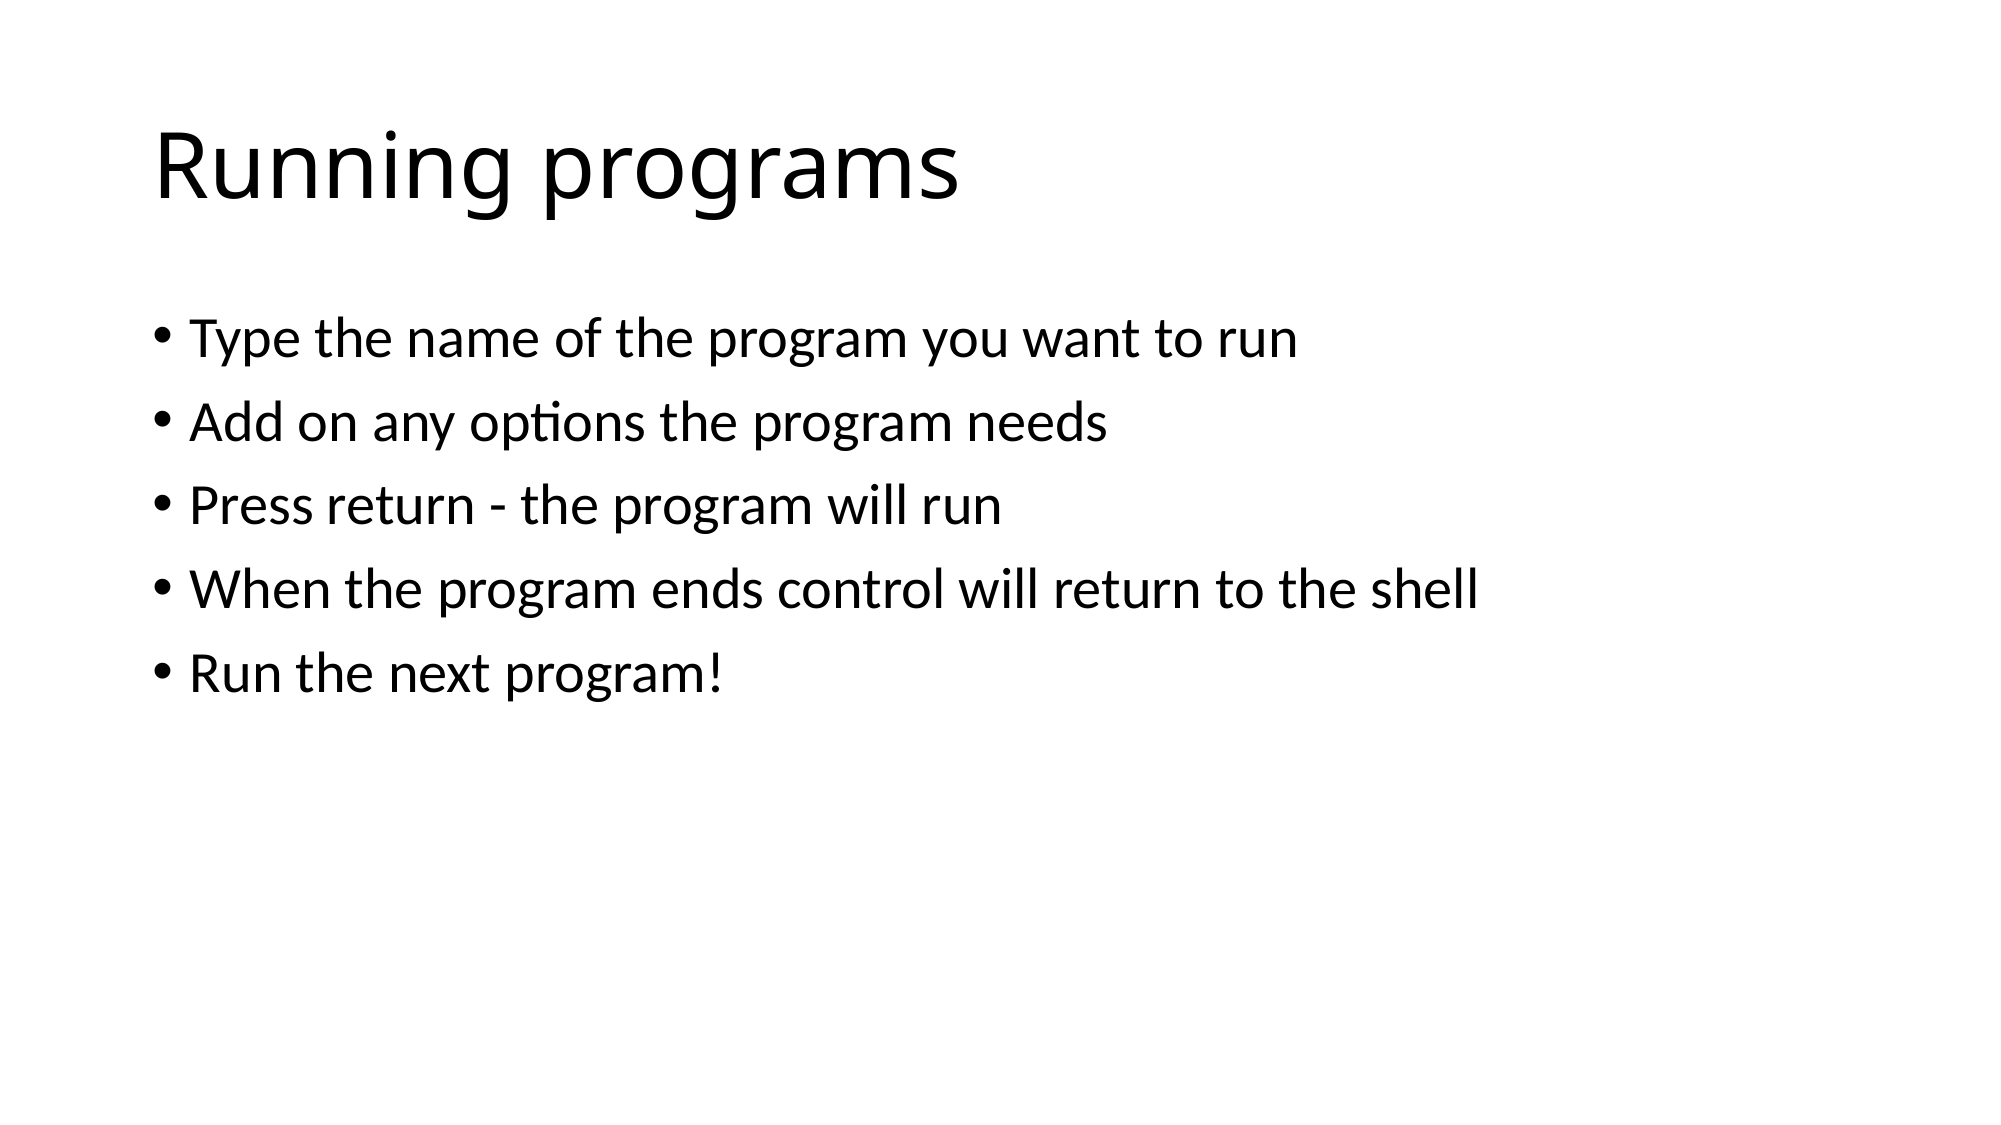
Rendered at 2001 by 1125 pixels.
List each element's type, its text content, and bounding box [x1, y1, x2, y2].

list Type the name of the program you want to run Add on any options the program needs Press return - the program will run When the program ends control will return to the shell Run the next program! [137, 299, 1863, 1014]
title Running programs [137, 59, 1863, 278]
